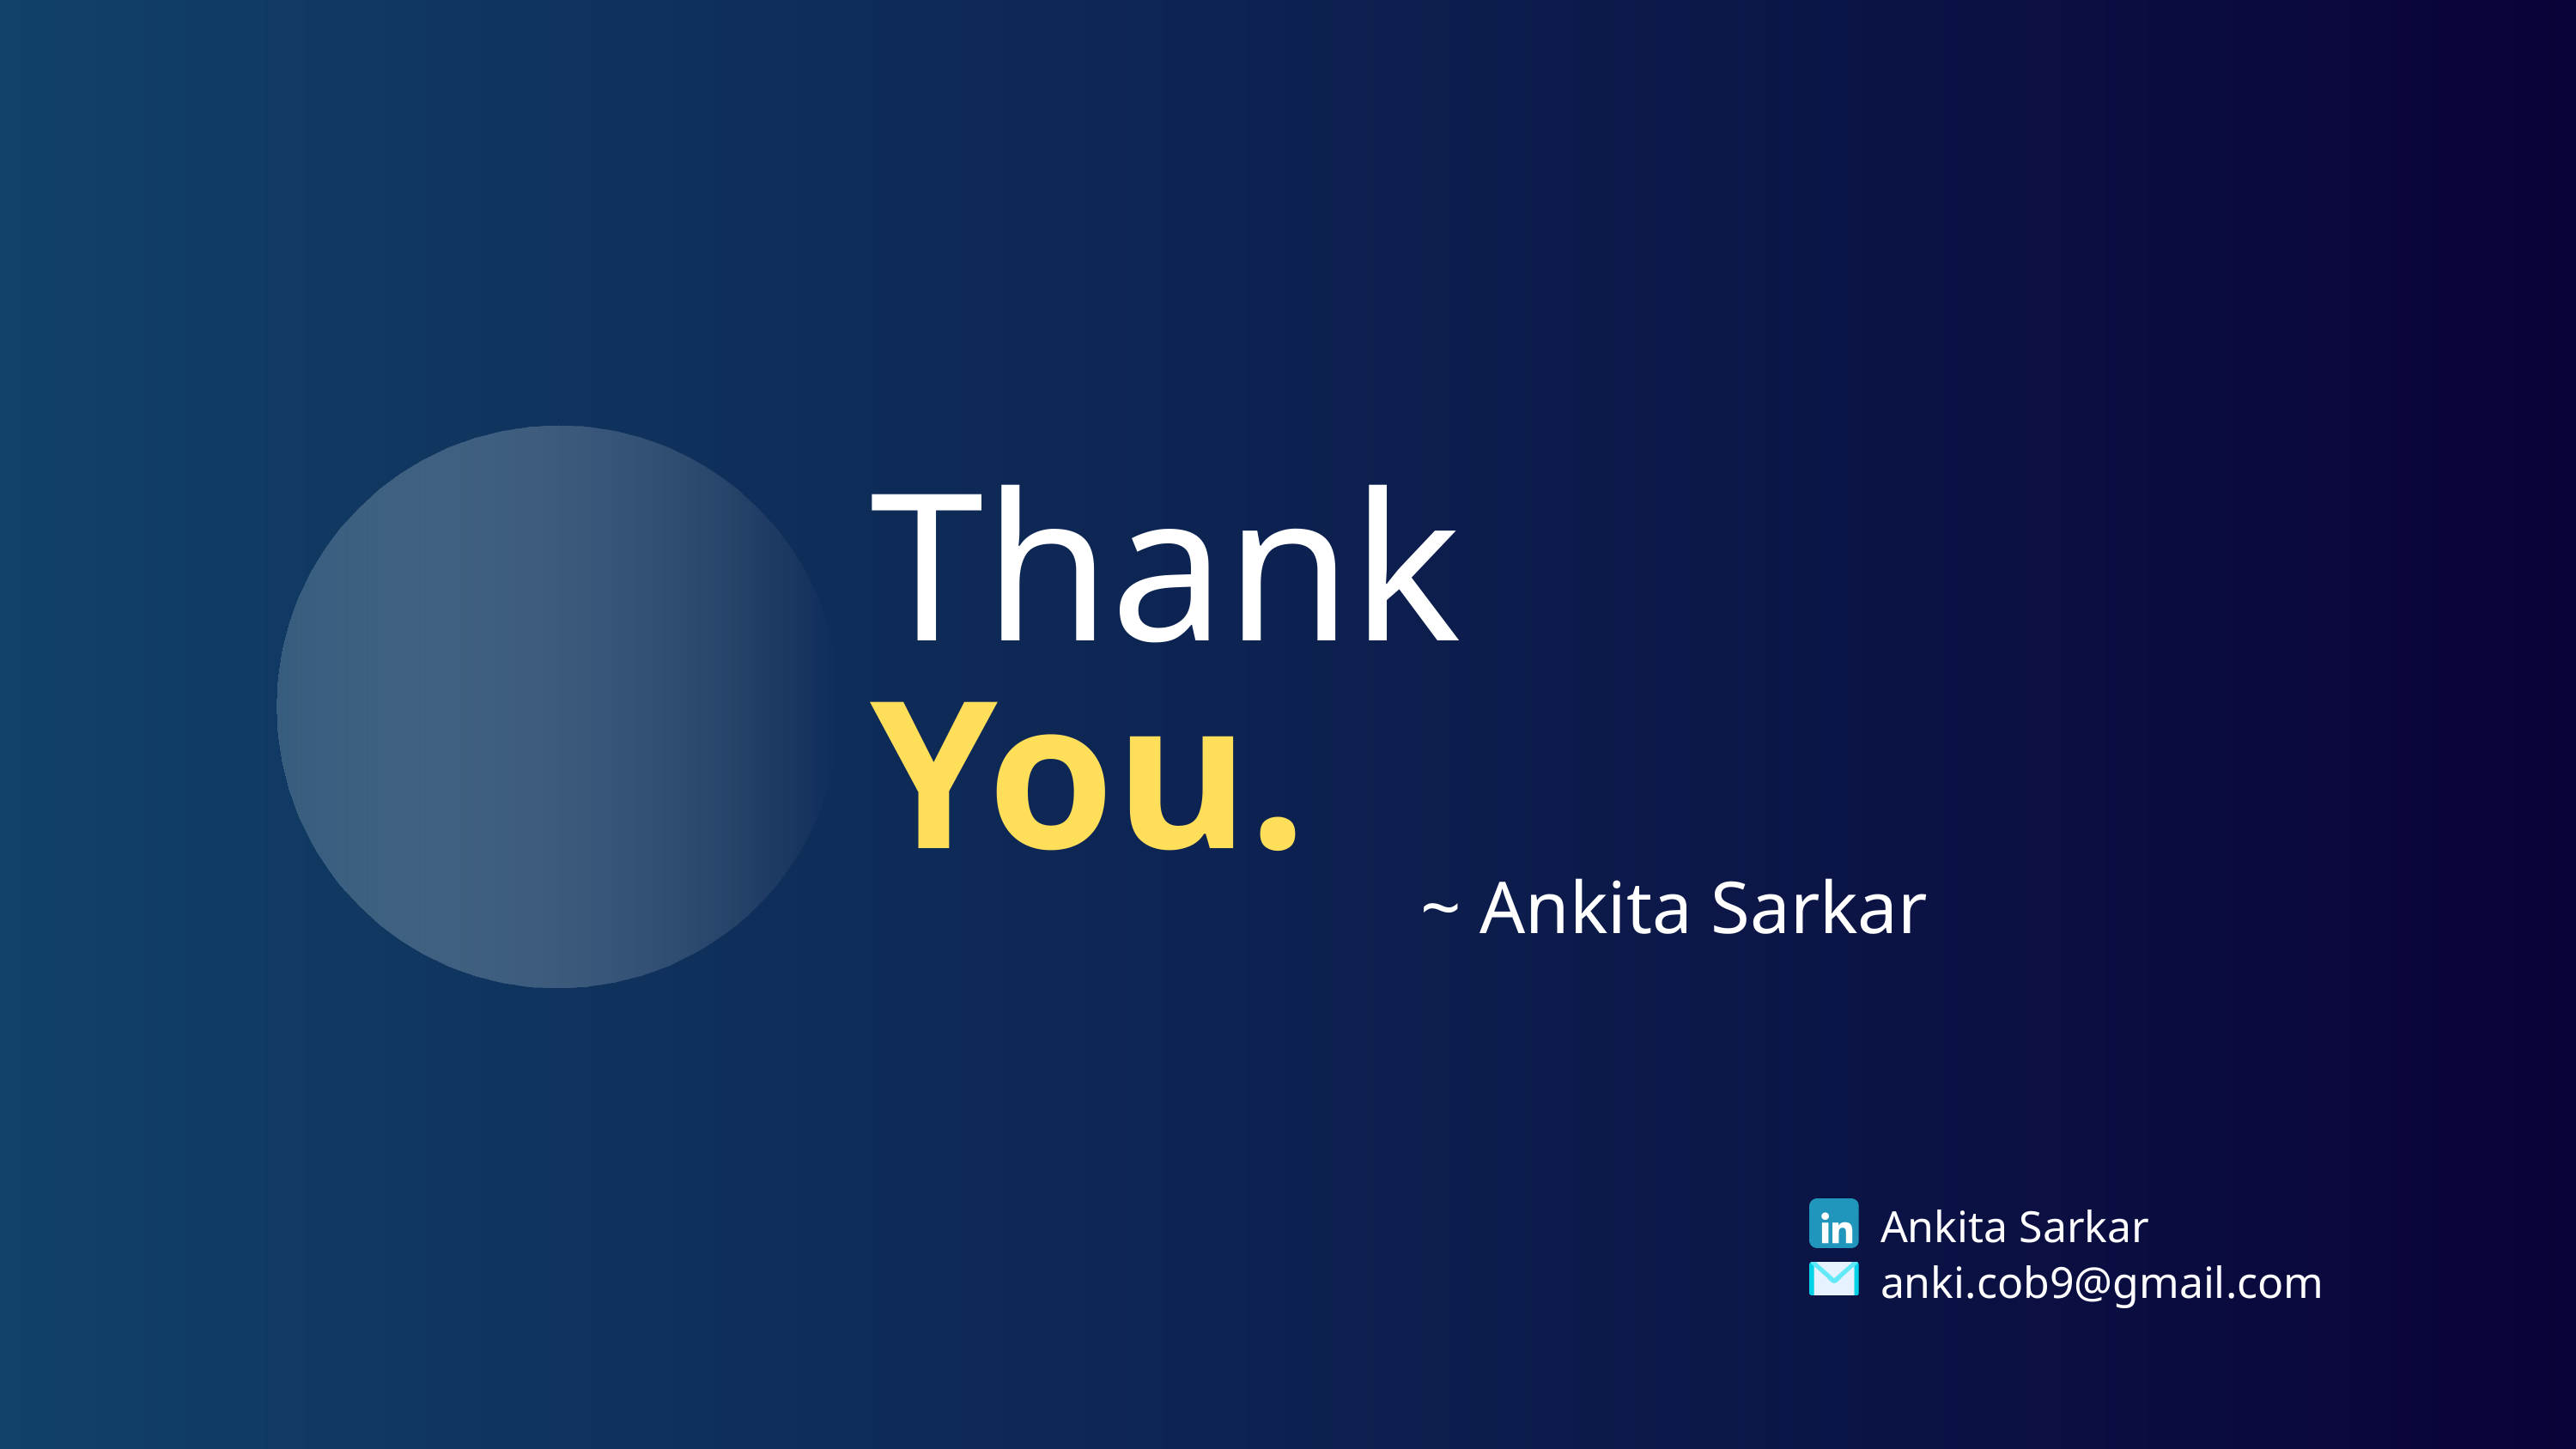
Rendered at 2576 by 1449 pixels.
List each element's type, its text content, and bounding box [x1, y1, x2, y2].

text_box Ankita Sarkar [1880, 1191, 2473, 1246]
text_box anki.cob9@gmail.com [1880, 1246, 2568, 1307]
text_box Thank [870, 394, 1588, 603]
text_box ~ Ankita Sarkar [1420, 847, 2108, 948]
text_box You. [870, 603, 1785, 890]
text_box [276, 425, 840, 988]
text_box [1809, 1262, 1859, 1295]
text_box [1809, 1198, 1859, 1248]
